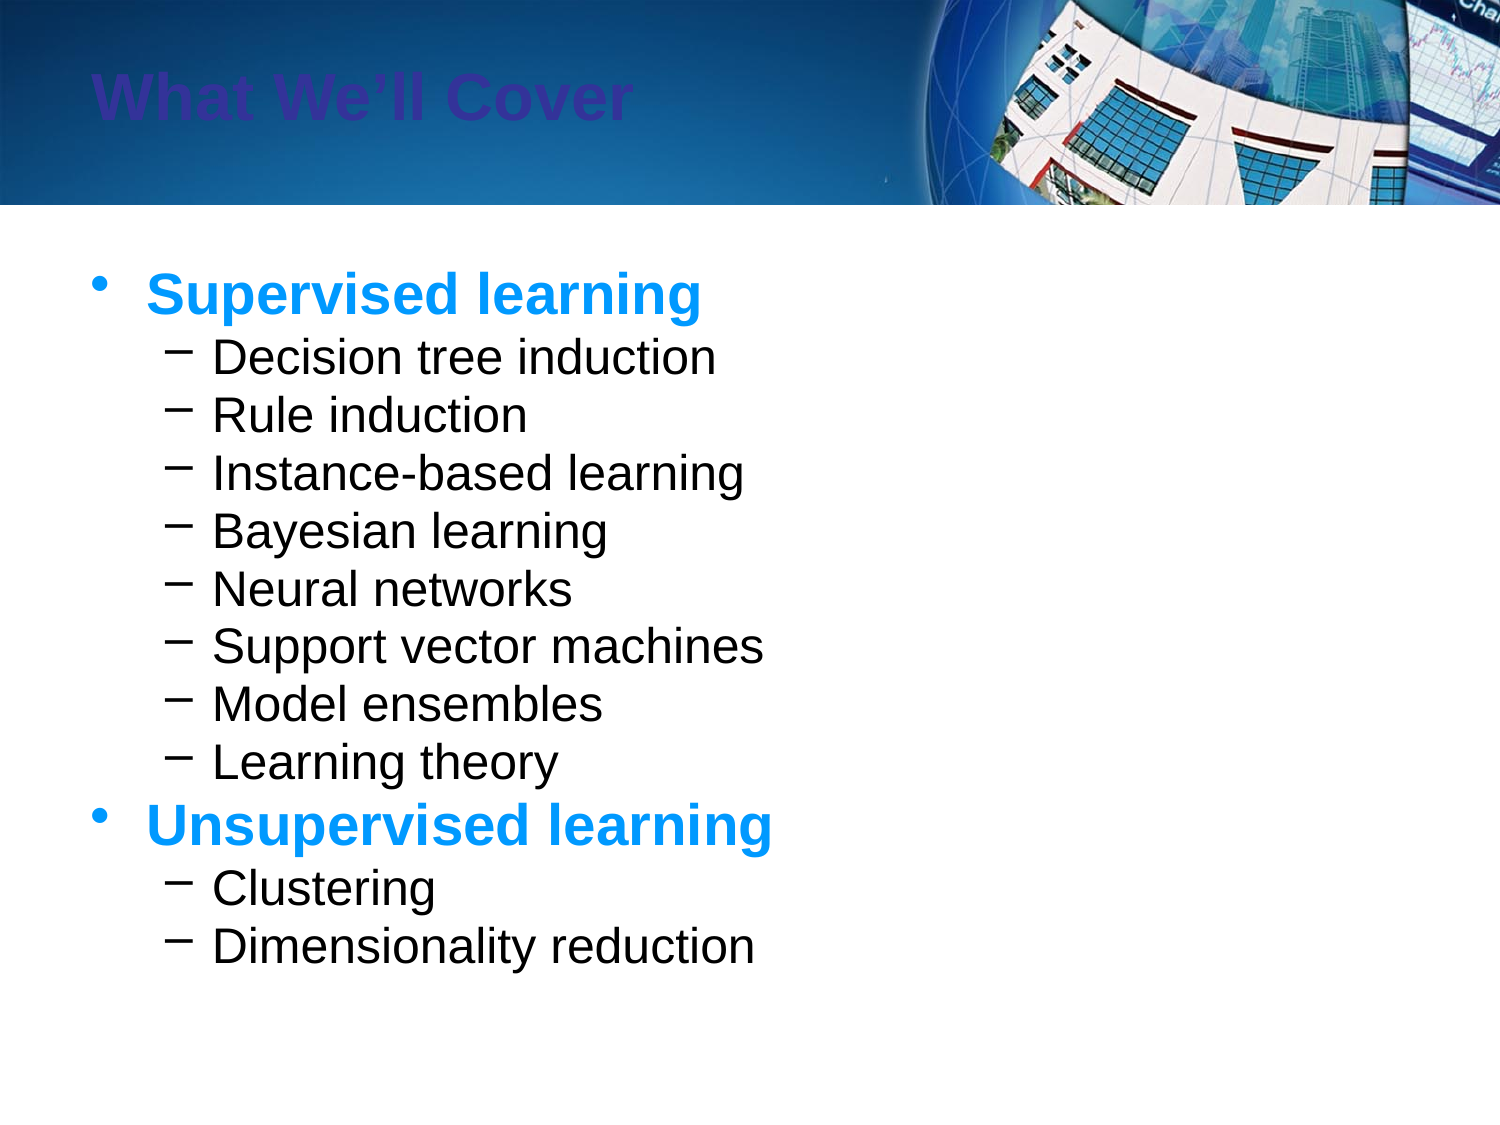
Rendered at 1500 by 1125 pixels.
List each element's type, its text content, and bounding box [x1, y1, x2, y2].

list Supervised learning Decision tree induction Rule induction Instance-based learning Bayesian learning Neural networks Support vector machines Model ensembles Learning theory Unsupervised learning Clustering Dimensionality reduction [75, 262, 1425, 1050]
title What We’ll Cover [76, 0, 1427, 188]
picture [0, 0, 1500, 205]
